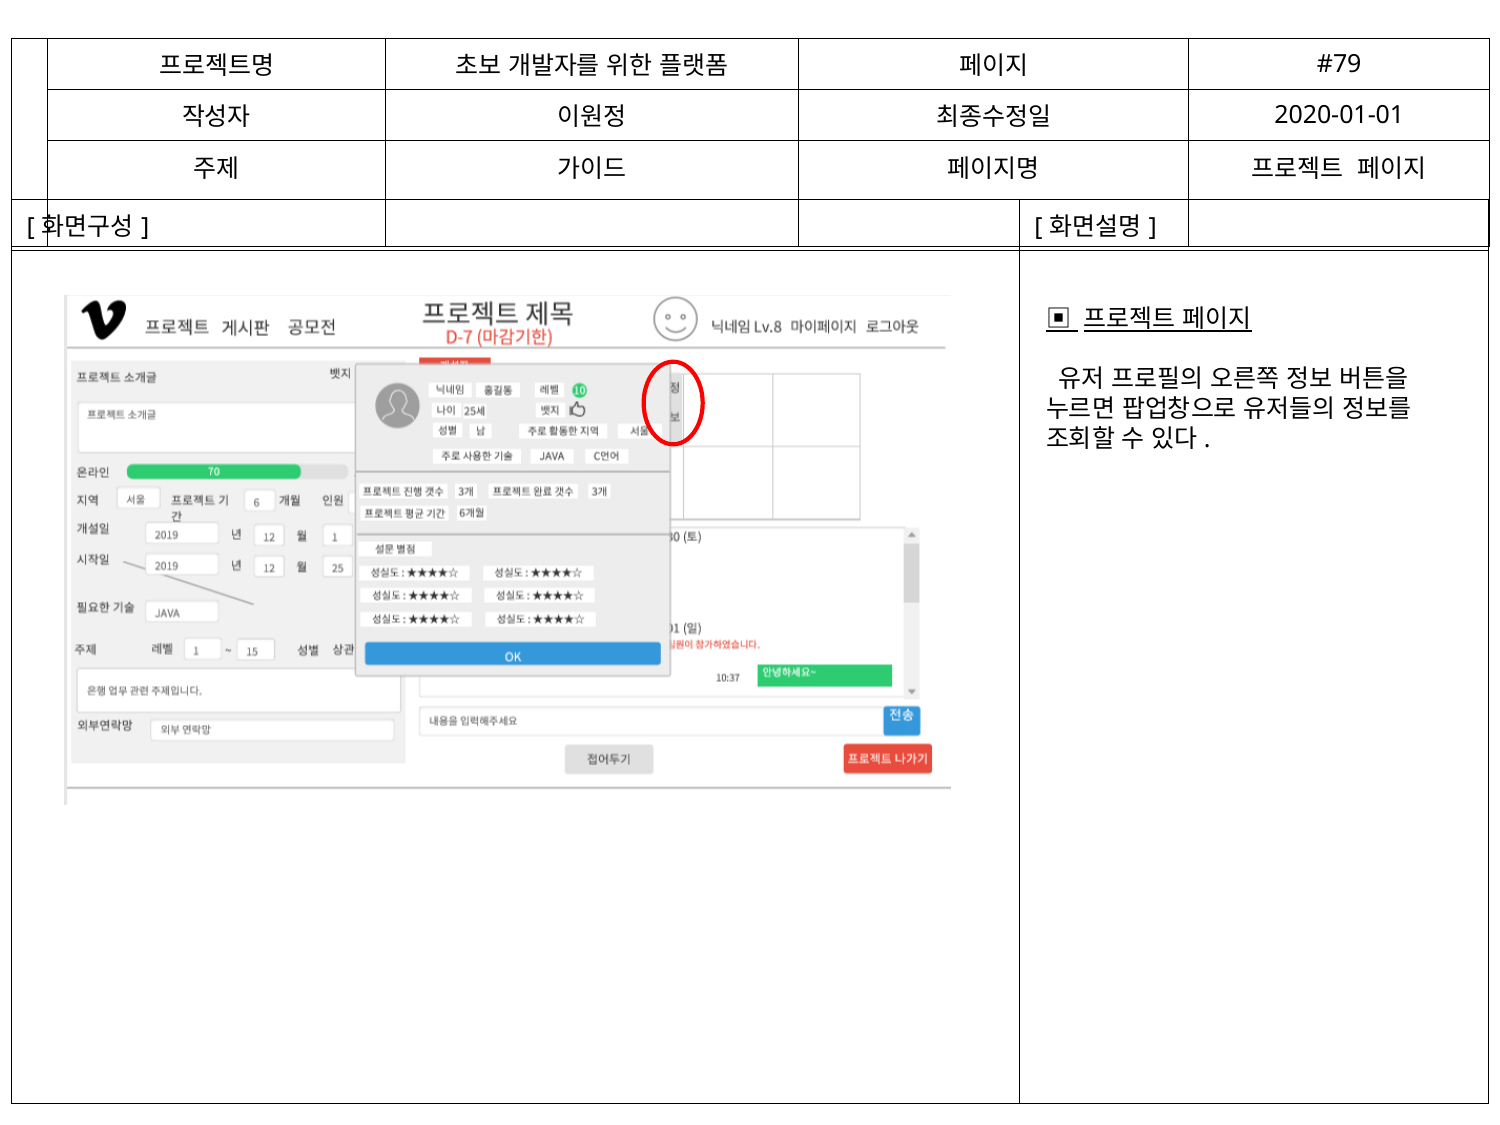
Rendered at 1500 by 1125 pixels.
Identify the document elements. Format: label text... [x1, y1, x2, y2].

table_header #79 [1189, 39, 1489, 89]
table_cell 주제 [48, 141, 385, 199]
table_header [12, 39, 47, 199]
table_header 페이지 [799, 39, 1188, 89]
table_header 초보 개발자를 위한 플랫폼 [386, 39, 798, 89]
table_cell [1020, 251, 1488, 1103]
table_cell 가이드 [386, 141, 798, 199]
table_header 프로젝트명 [48, 39, 385, 89]
table_cell 프로젝트 페이지 [1189, 141, 1489, 199]
picture [64, 295, 951, 805]
table_header [화면설명] [1020, 200, 1488, 250]
table_cell 작성자 [48, 90, 385, 140]
table_header [화면구성] [12, 200, 1019, 250]
table_cell 최종수정일 [799, 90, 1188, 140]
text_box ▣ 프로젝트 페이지 유저 프로필의 오른쪽 정보 버튼을 누르면 팝업창으로 유저들의 정보를 조회할 수 있다. [1031, 295, 1477, 460]
table_cell [12, 251, 1019, 1103]
table_cell 페이지명 [799, 141, 1188, 199]
table_cell 이원정 [386, 90, 798, 140]
table_cell 2020-01-01 [1189, 90, 1489, 140]
